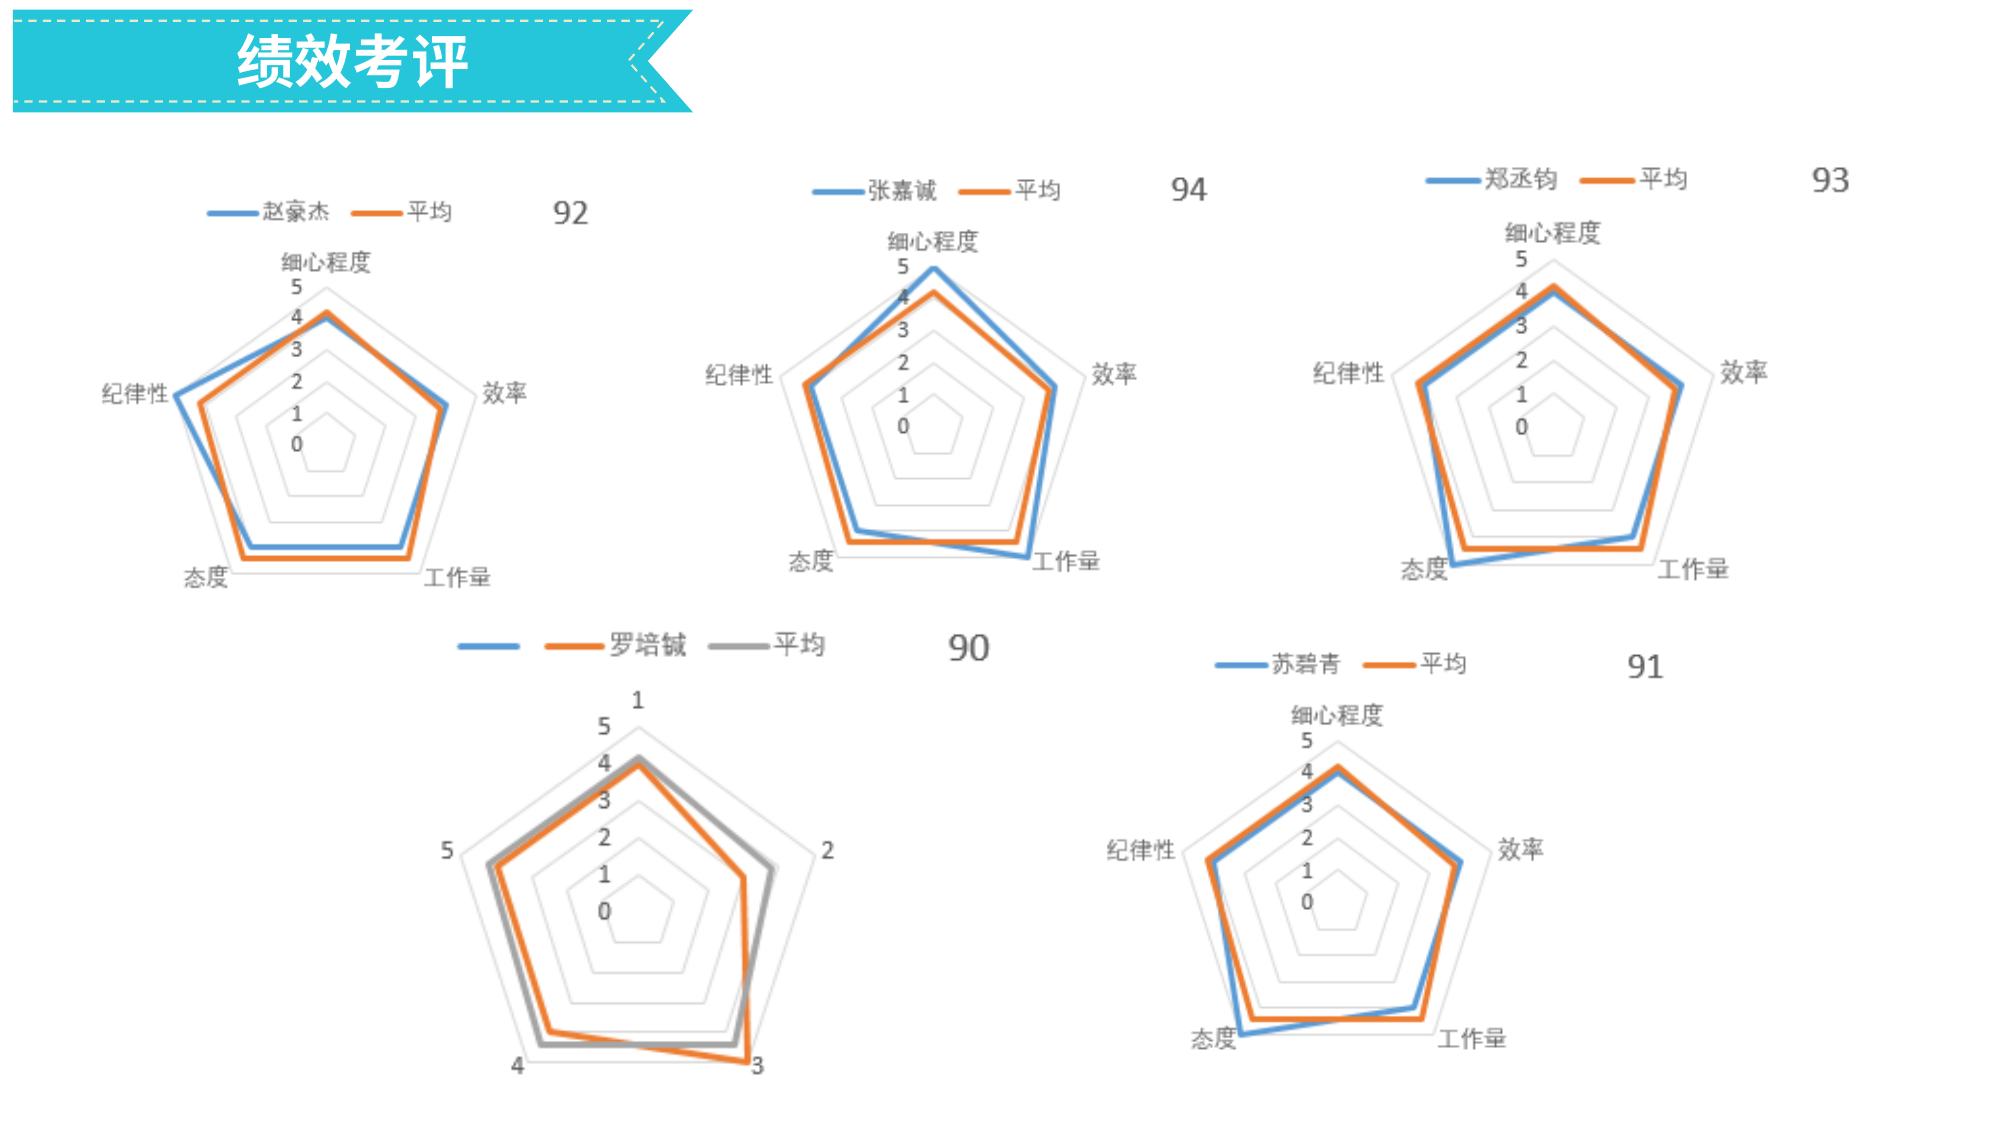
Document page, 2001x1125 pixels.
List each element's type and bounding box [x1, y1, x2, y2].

picture [1294, 158, 1859, 605]
picture [62, 158, 1028, 1090]
picture [1102, 622, 1678, 1079]
picture [693, 155, 1233, 605]
text_box [12, 9, 694, 113]
